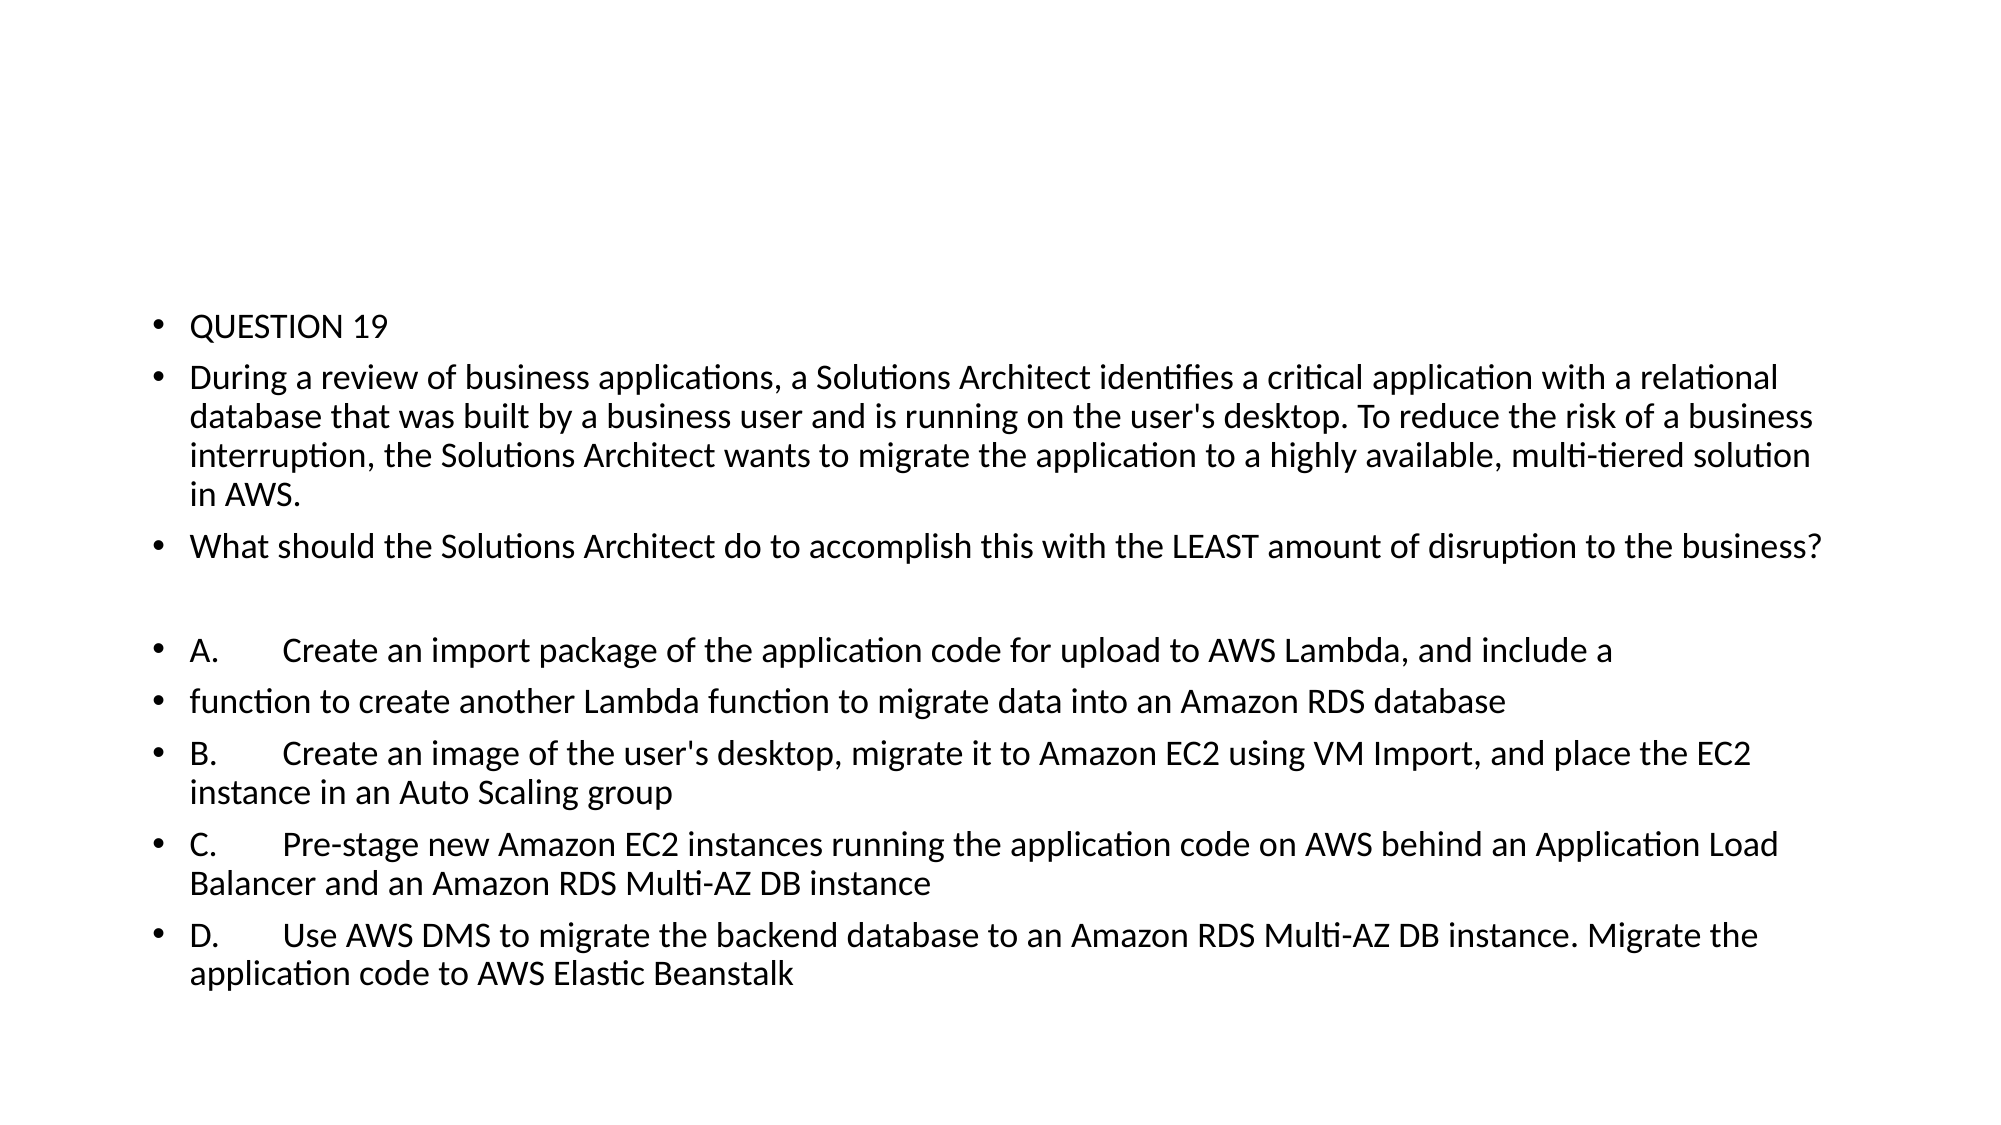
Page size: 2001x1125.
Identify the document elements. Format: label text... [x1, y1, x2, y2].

list QUESTION 19 During a review of business applications, a Solutions Architect identifies a critical application with a relational database that was built by a business user and is running on the user's desktop. To reduce the risk of a business interruption, the Solutions Architect wants to migrate the application to a highly available, multi-tiered solution in AWS. What should the Solutions Architect do to accomplish this with the LEAST amount of disruption to the business? A. Create an import package of the application code for upload to AWS Lambda, and include a function to create another Lambda function to migrate data into an Amazon RDS database B. Create an image of the user's desktop, migrate it to Amazon EC2 using VM Import, and place the EC2 instance in an Auto Scaling group C. Pre-stage new Amazon EC2 instances running the application code on AWS behind an Application Load Balancer and an Amazon RDS Multi-AZ DB instance D. Use AWS DMS to migrate the backend database to an Amazon RDS Multi-AZ DB instance. Migrate the application code to AWS Elastic Beanstalk [137, 299, 1863, 1014]
